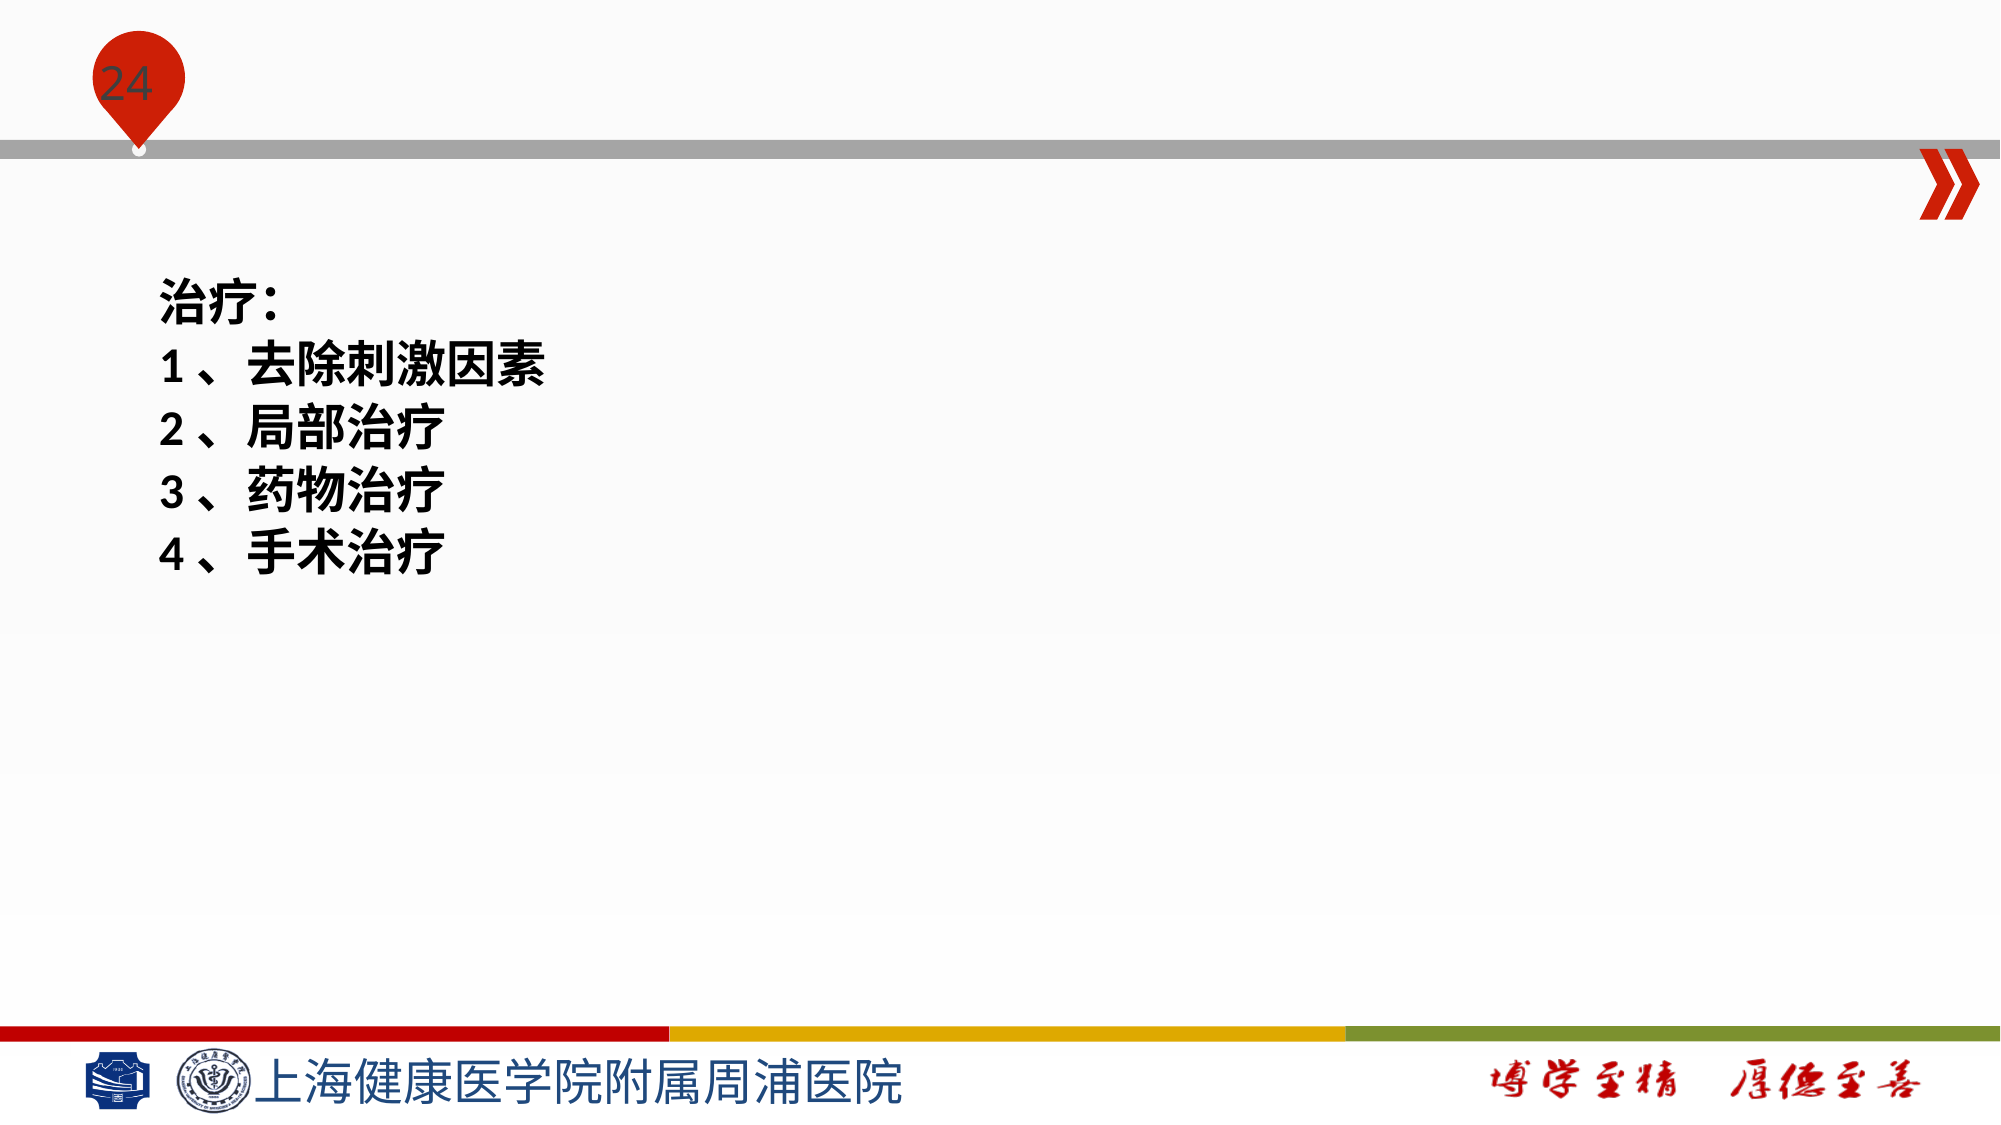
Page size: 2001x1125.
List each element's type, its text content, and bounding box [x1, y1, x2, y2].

picture [70, 1042, 260, 1121]
picture [1458, 1043, 1955, 1124]
list 治疗： 1、去除刺激因素 2、局部治疗 3、药物治疗 4、手术治疗 [144, 262, 1900, 1005]
